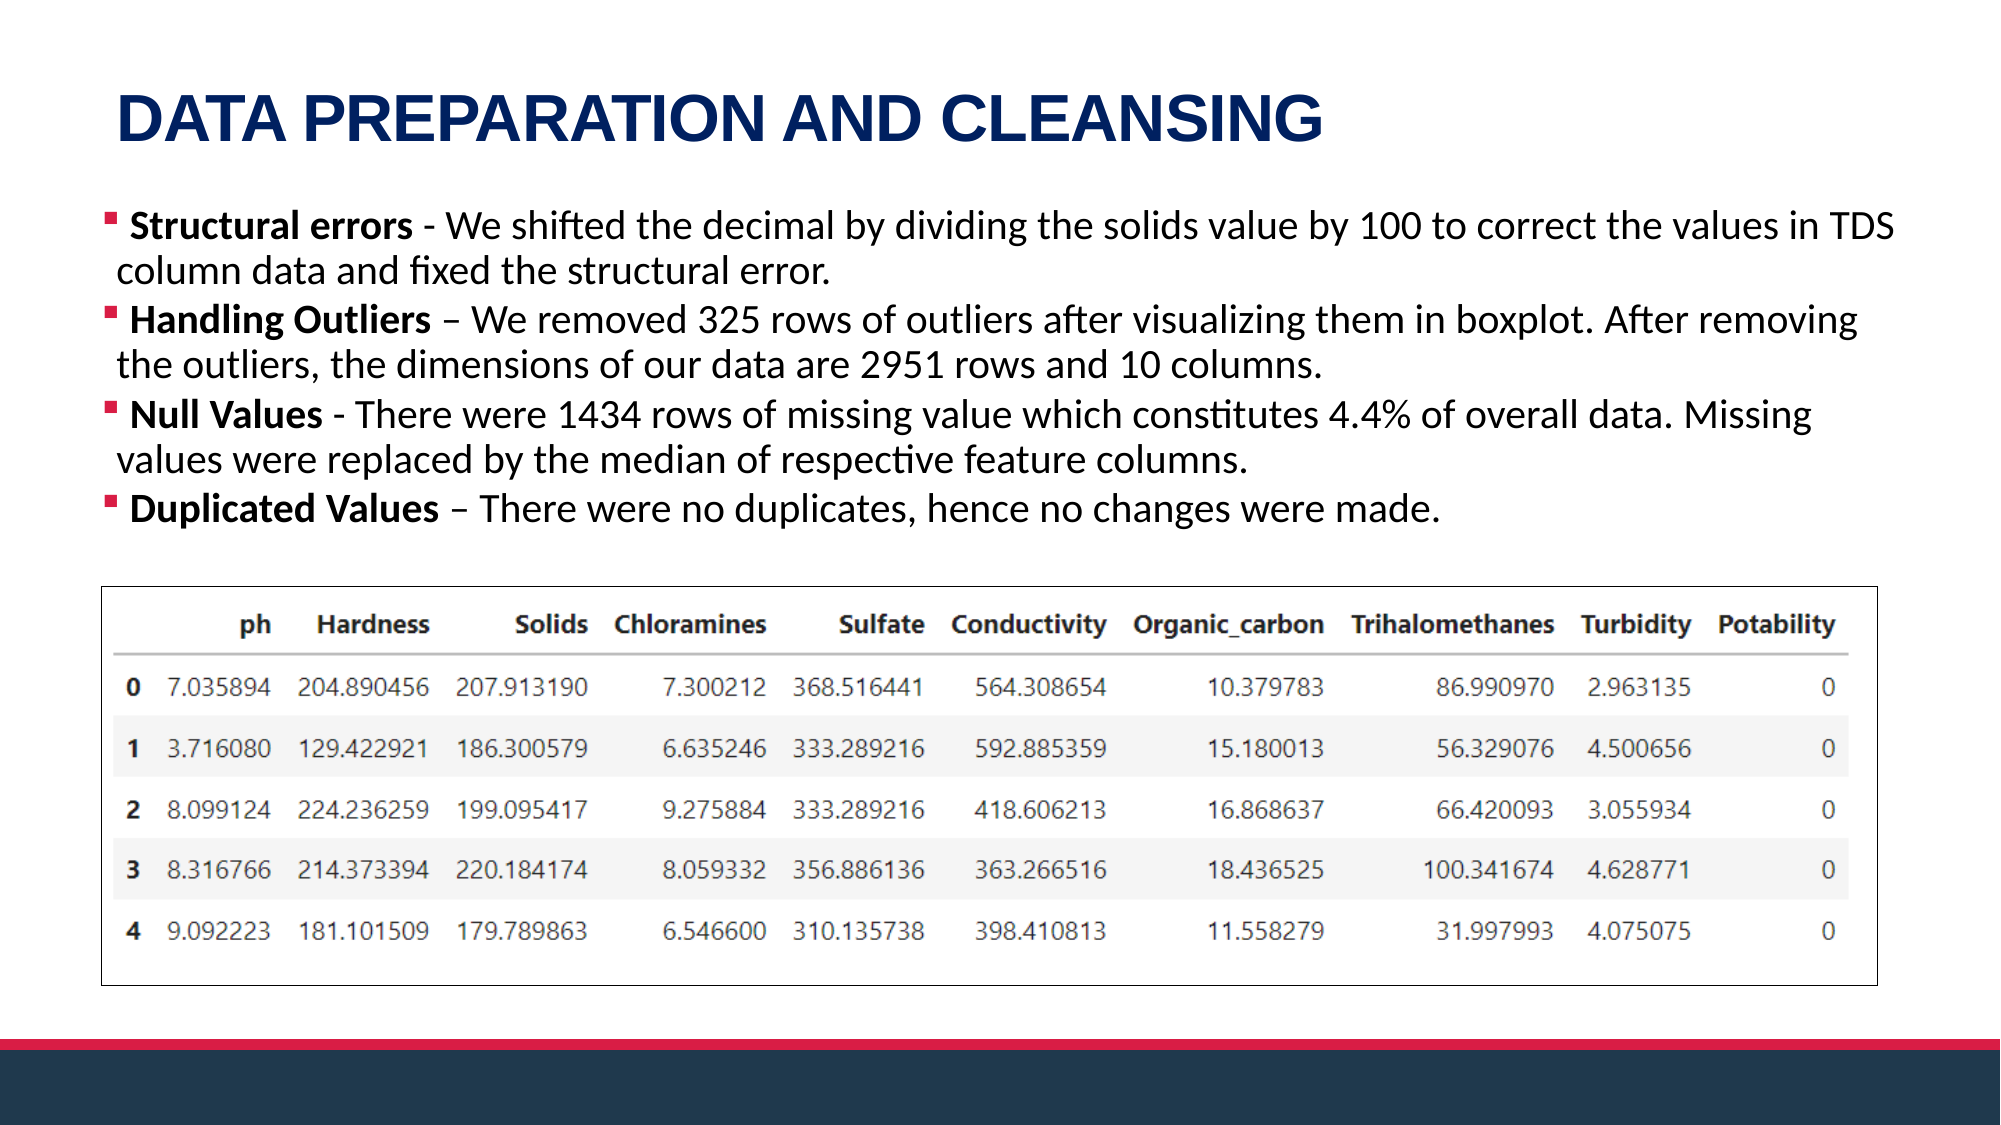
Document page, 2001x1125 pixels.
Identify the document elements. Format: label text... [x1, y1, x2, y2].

picture [100, 586, 1879, 987]
title DATA PREPARATION AND CLEANSING [101, 56, 1759, 163]
list Structural errors - We shifted the decimal by dividing the solids value by 100 to correct the values in TDS column data and fixed the structural error. Handling Outliers – We removed 325 rows of outliers after visualizing them in boxplot. After removing the outliers, the dimensions of our data are 2951 rows and 10 columns. Null Values - There were 1434 rows of missing value which constitutes 4.4% of overall data. Missing values were replaced by the median of respective feature columns. Duplicated Values – There were no duplicates, hence no changes were made. [101, 196, 1899, 565]
